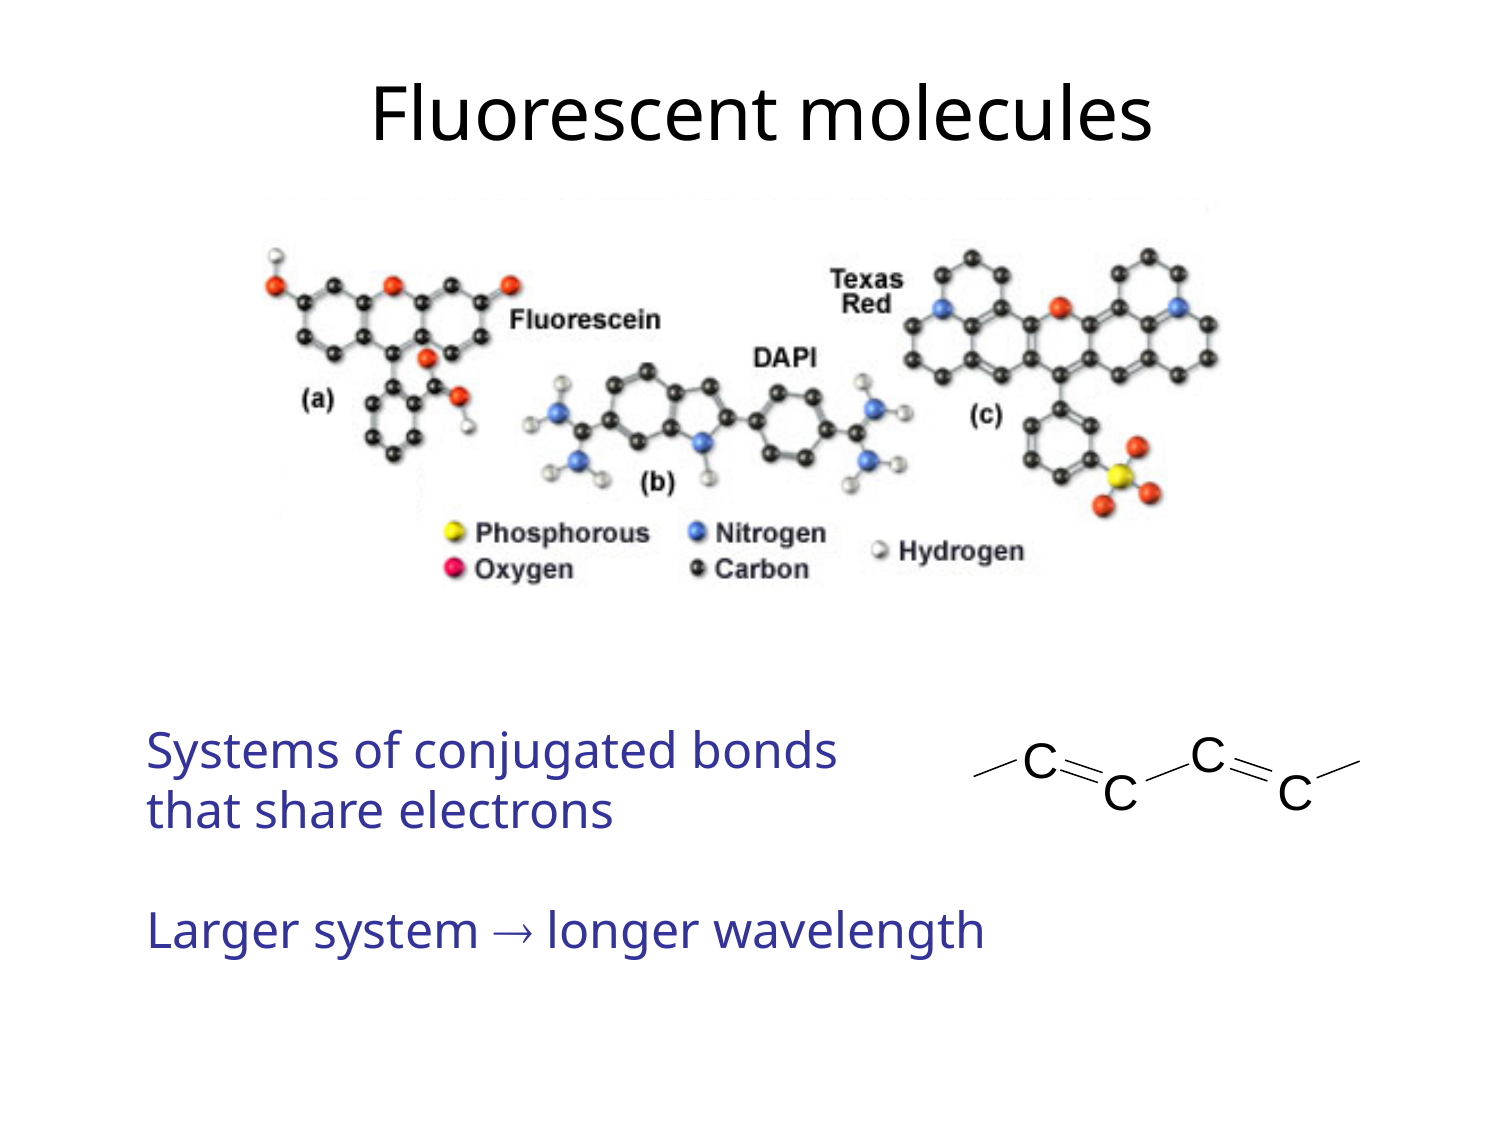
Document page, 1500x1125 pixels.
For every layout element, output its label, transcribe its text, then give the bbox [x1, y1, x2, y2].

text_box C [1262, 752, 1329, 828]
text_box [262, 199, 1226, 588]
text_box Fluorescent molecules [137, 68, 1388, 165]
text_box Systems of conjugated bonds that share electrons Larger system  longer wavelength [131, 711, 1145, 966]
text_box C [1007, 721, 1074, 797]
text_box C [1087, 752, 1154, 828]
text_box C [1175, 715, 1241, 791]
